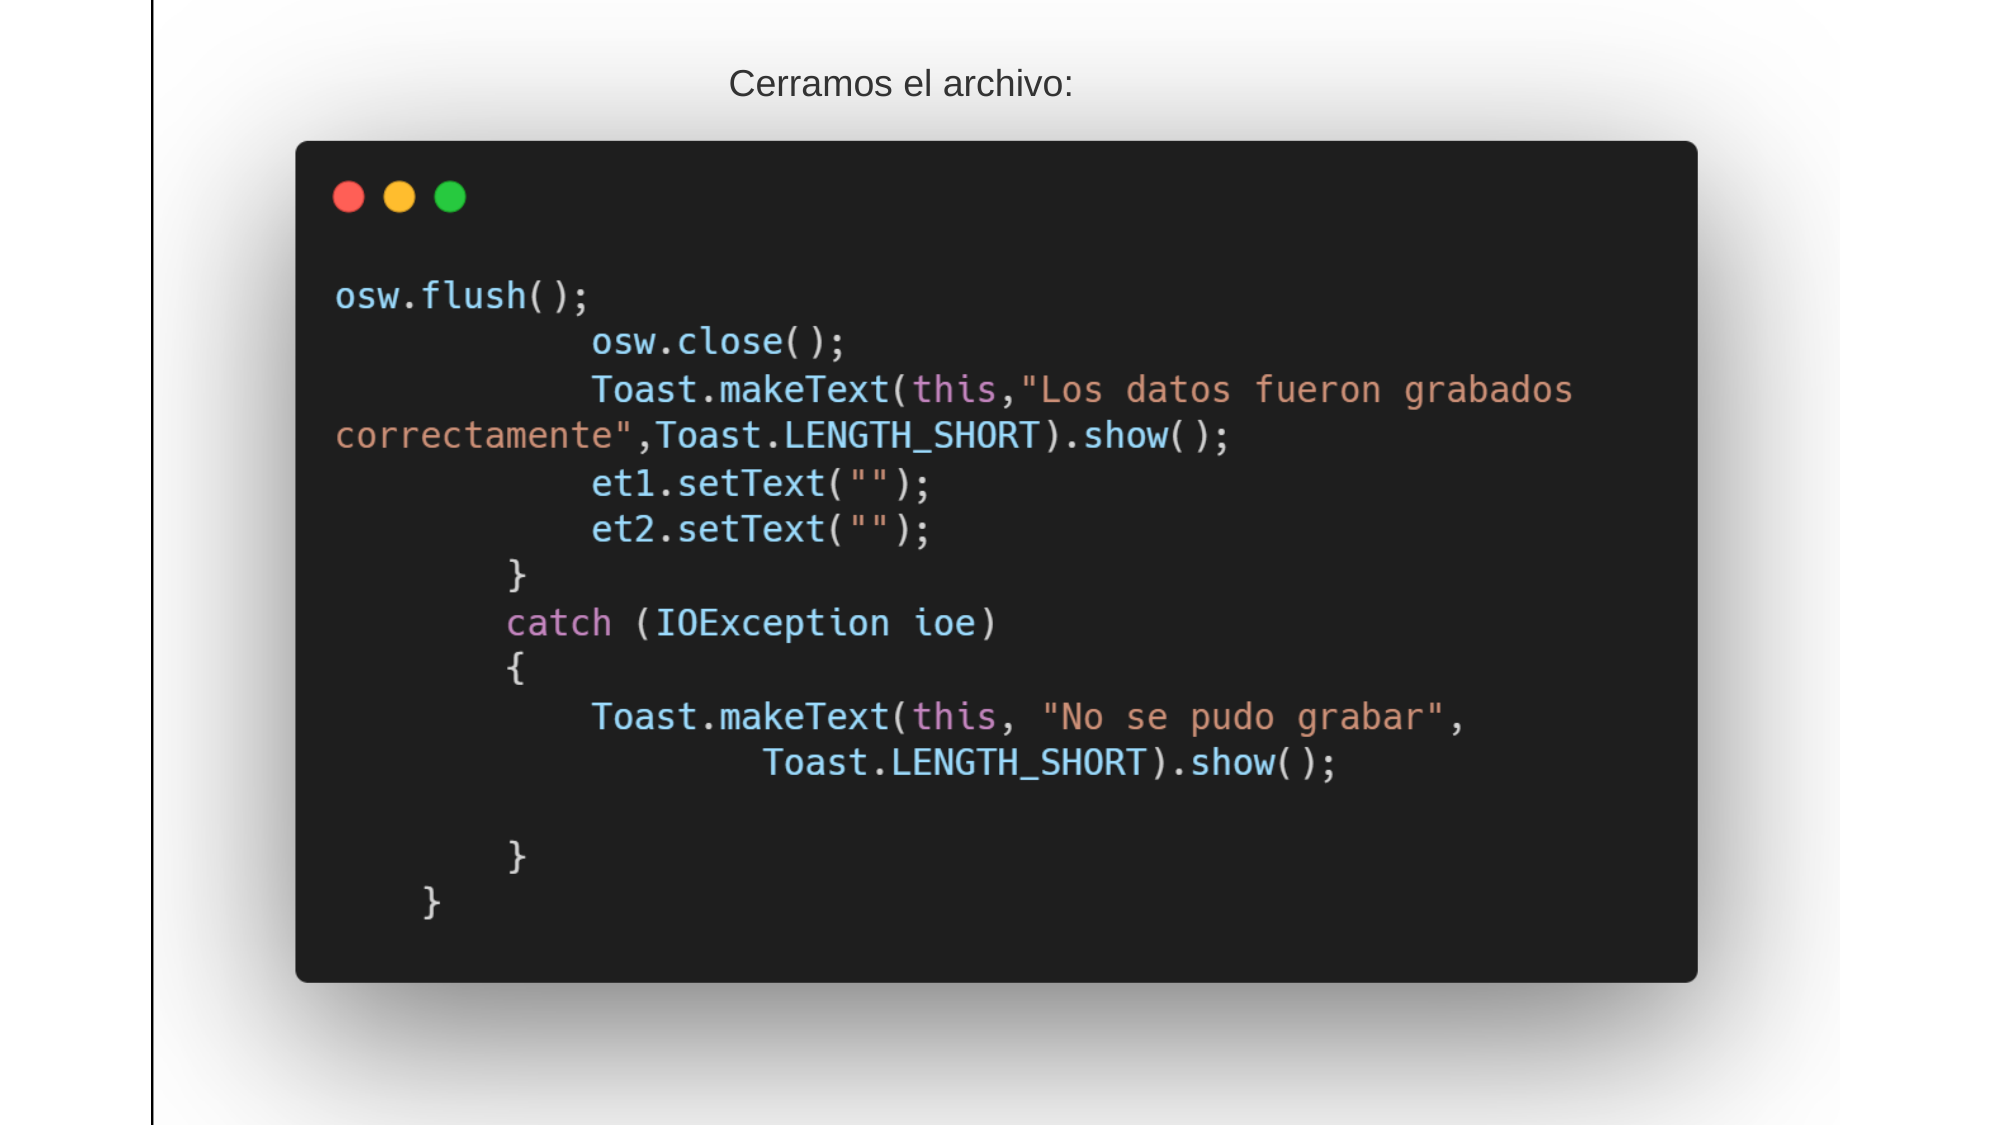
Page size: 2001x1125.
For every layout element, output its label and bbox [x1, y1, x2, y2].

picture [151, 0, 1840, 1125]
